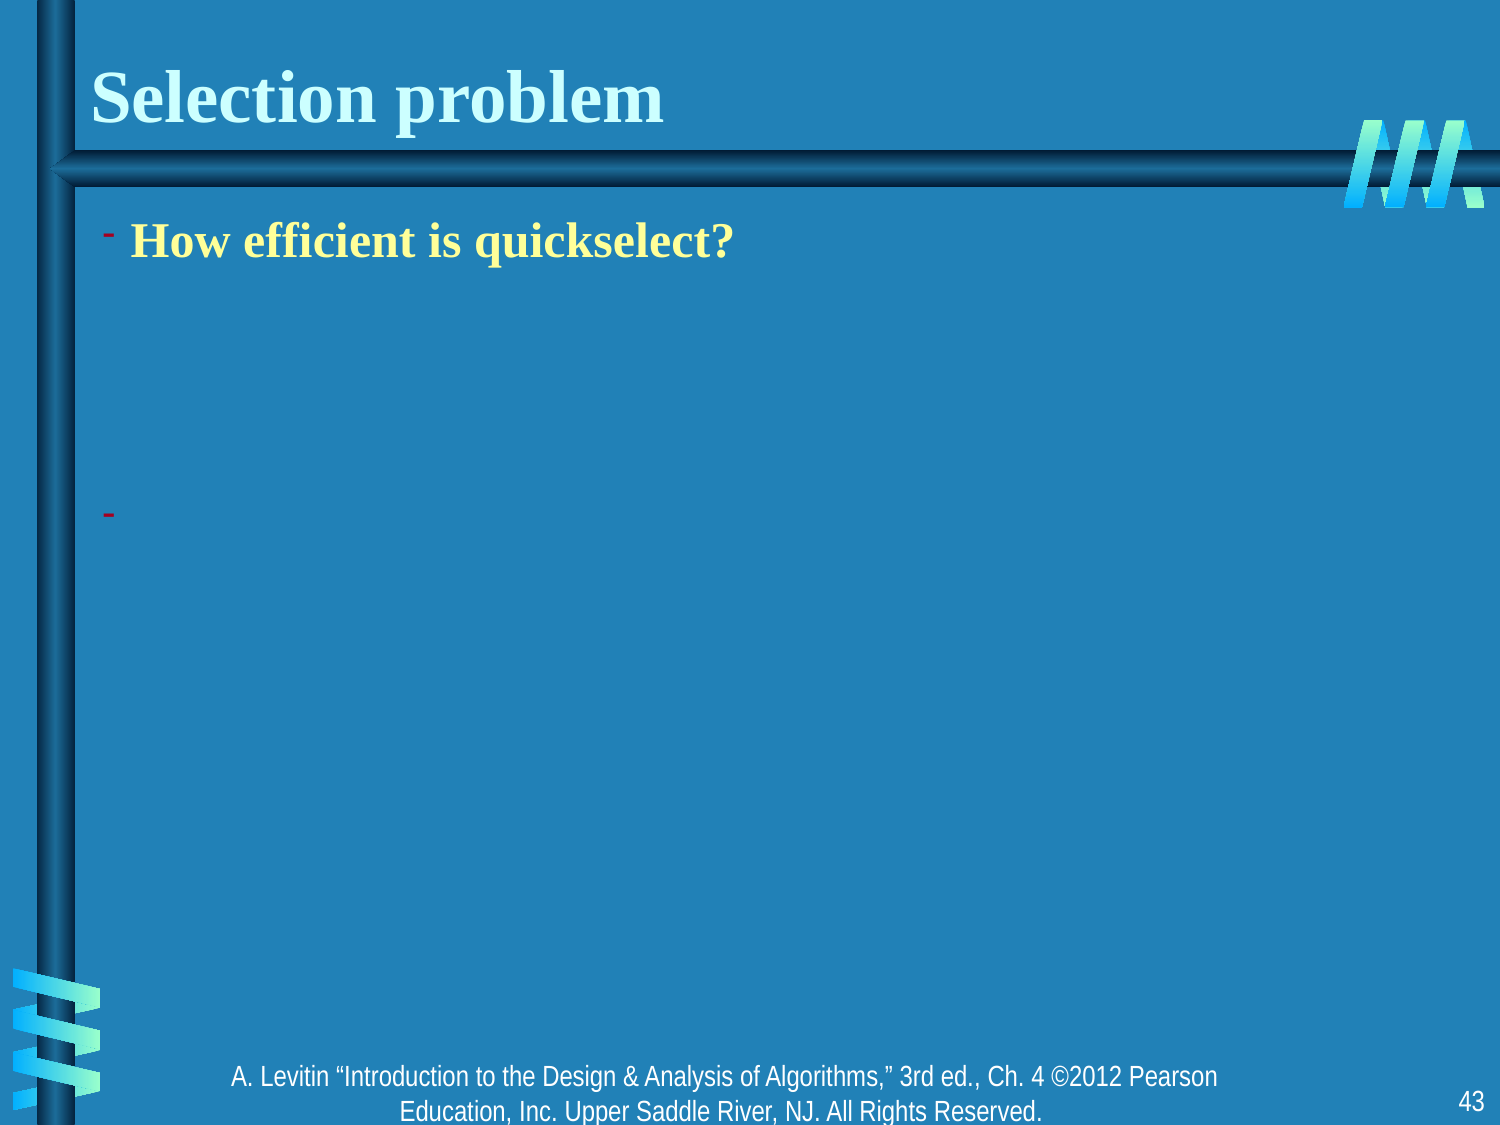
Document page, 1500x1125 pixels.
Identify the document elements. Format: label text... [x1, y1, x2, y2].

title Selection problem [75, 12, 1463, 146]
slide_number 43 [1187, 1074, 1500, 1125]
footer A. Levitin “Introduction to the Design & Analysis of Algorithms,” 3rd ed., Ch. 4 ©2012 Pearson Education, Inc. Upper Saddle River, NJ. All Rights Reserved. [200, 1050, 1250, 1100]
